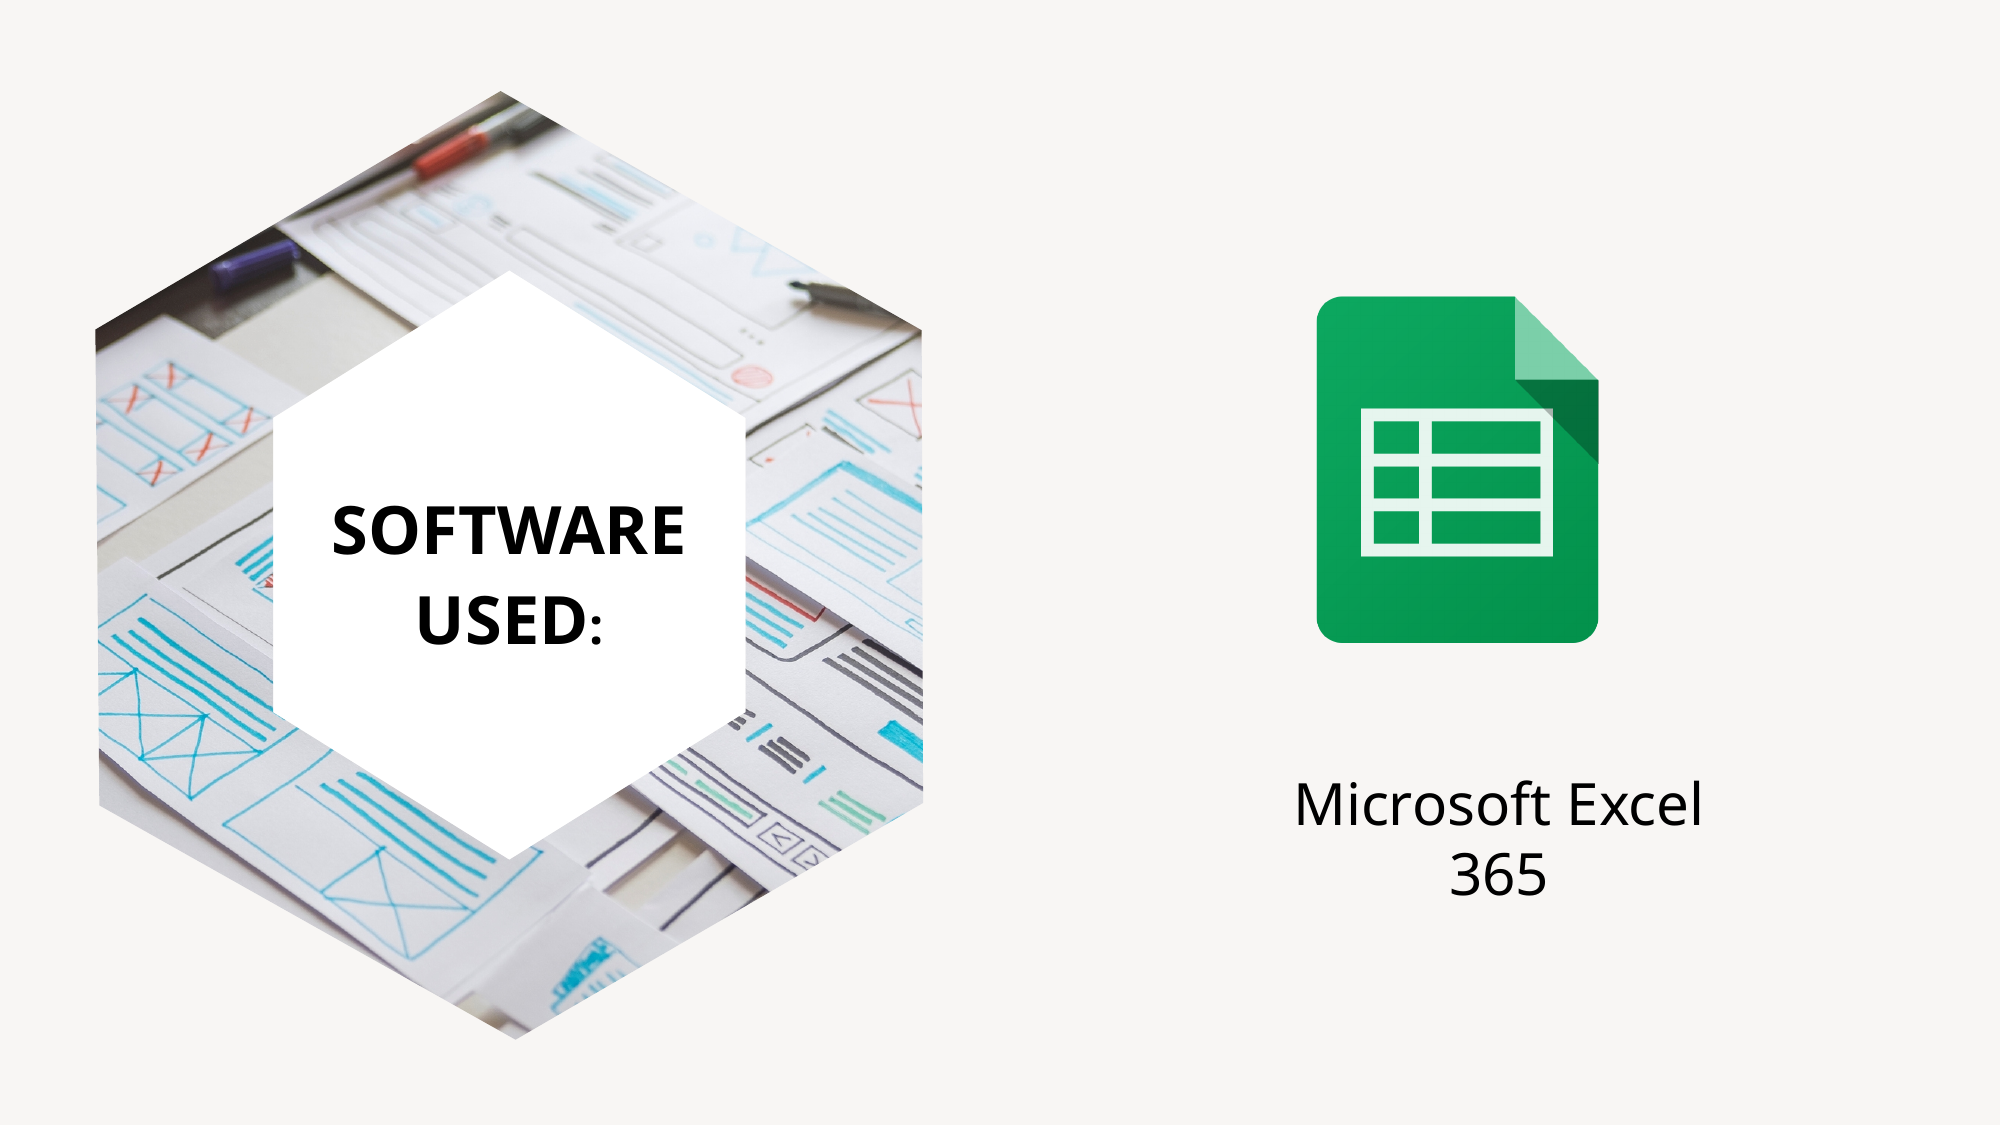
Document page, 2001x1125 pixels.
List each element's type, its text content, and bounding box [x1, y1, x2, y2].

picture [95, 91, 924, 1040]
picture [1265, 277, 1649, 662]
text_box Microsoft Excel 365 [1268, 759, 1730, 915]
